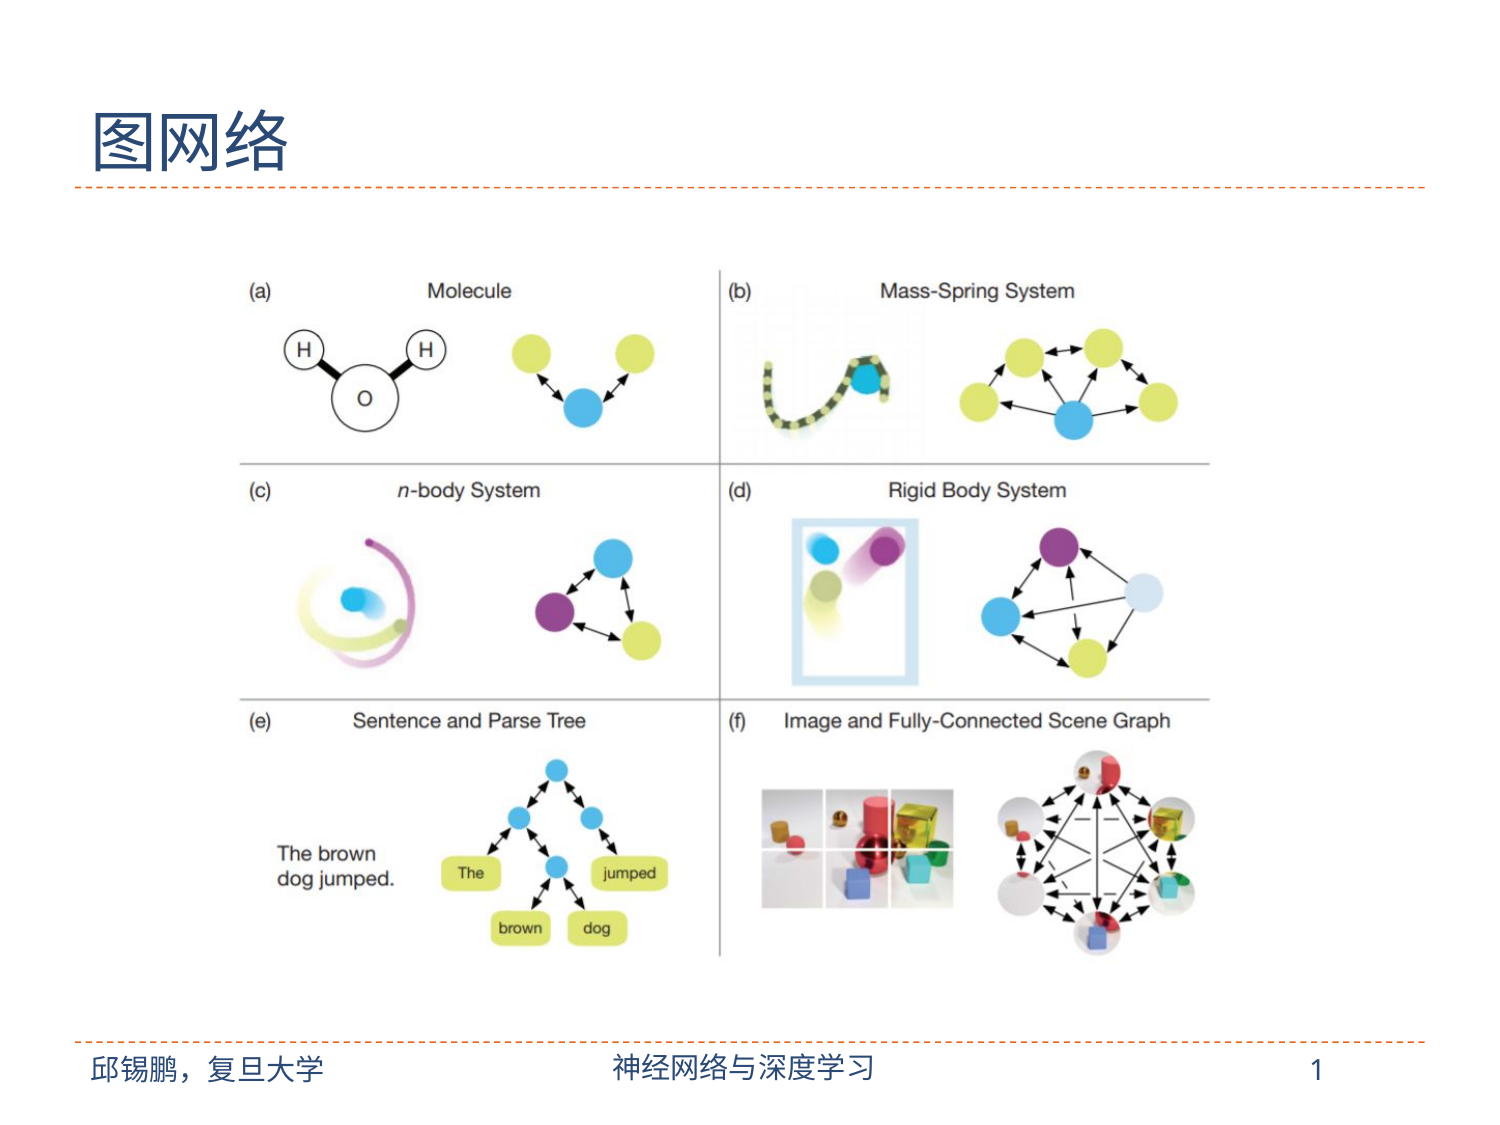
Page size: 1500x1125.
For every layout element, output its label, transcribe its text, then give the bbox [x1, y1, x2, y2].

title 图网络 [75, 24, 1425, 188]
picture [237, 249, 1213, 964]
